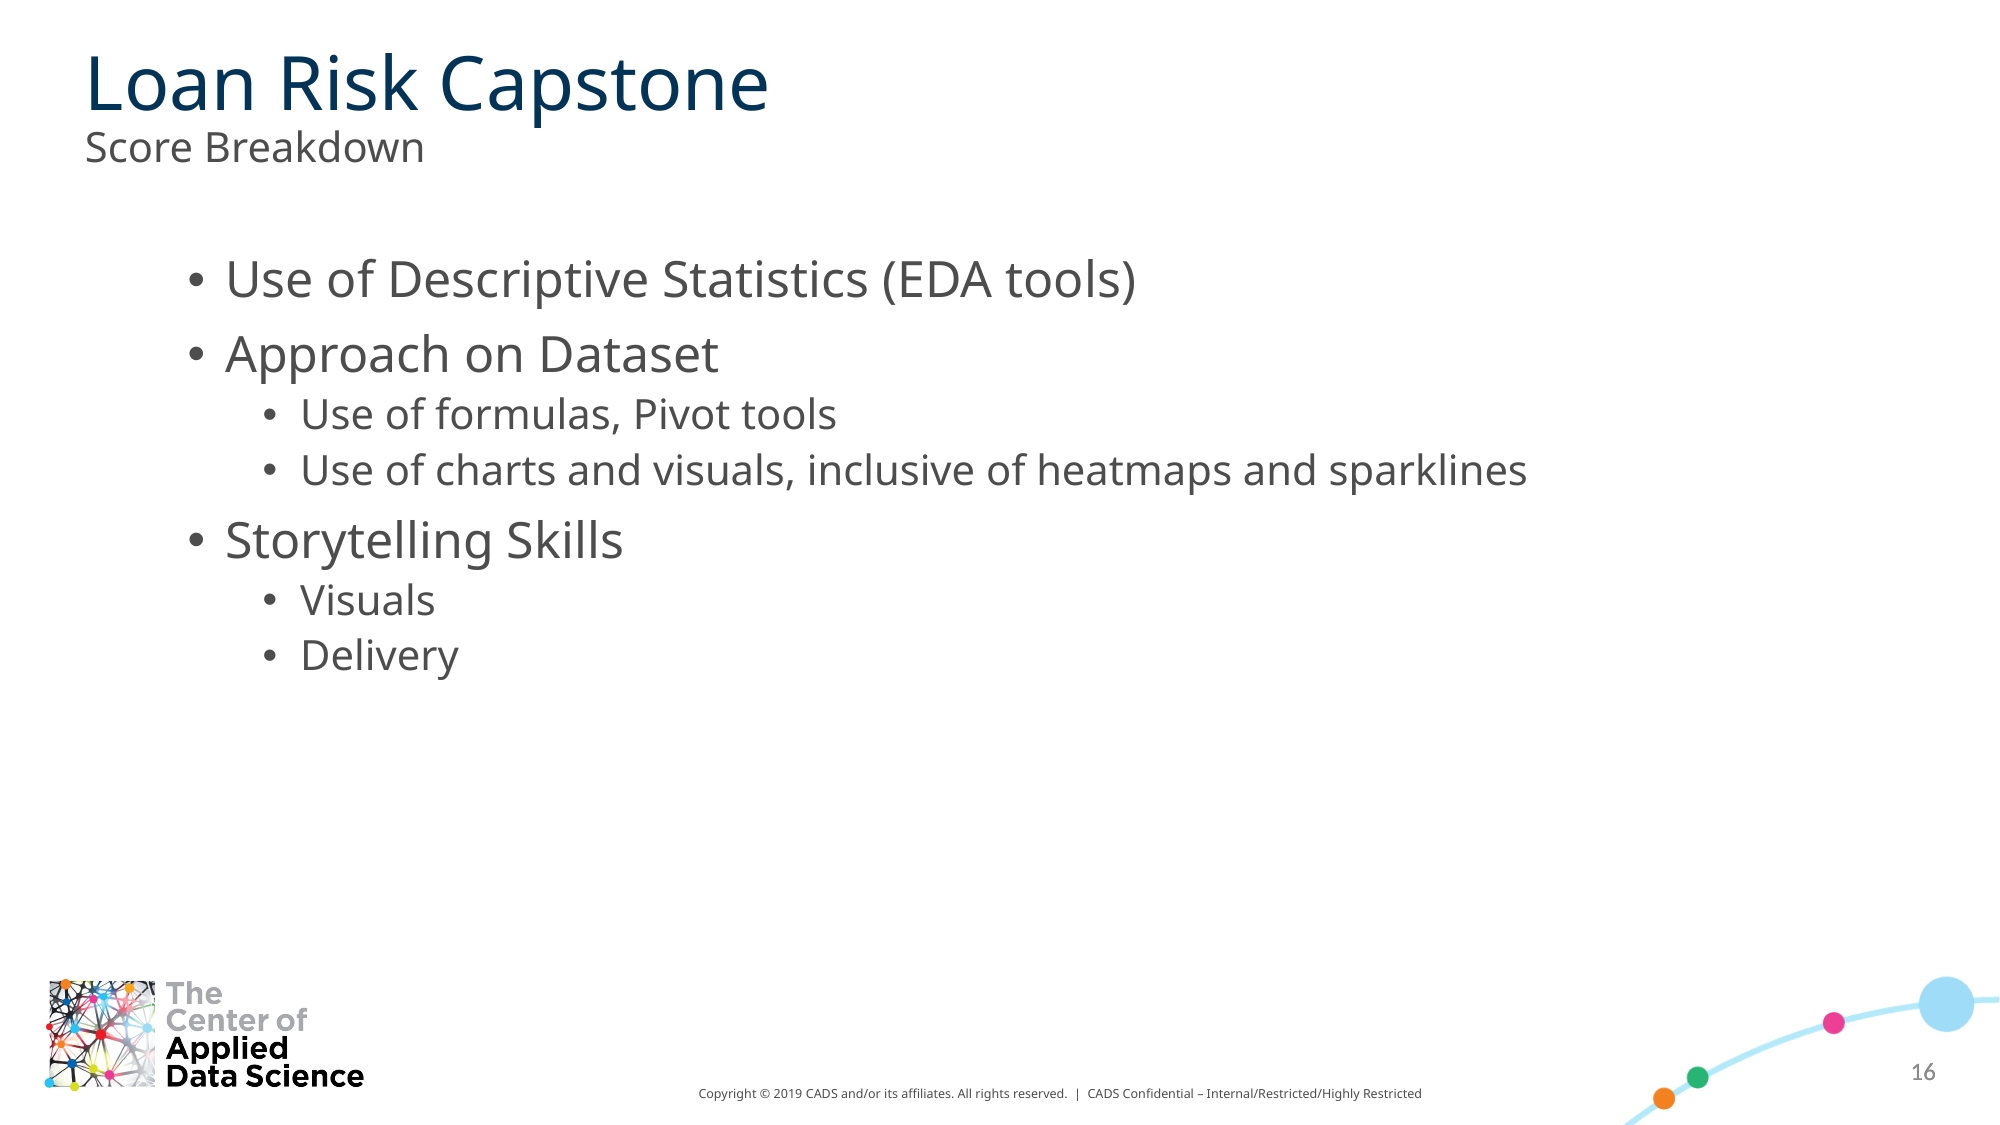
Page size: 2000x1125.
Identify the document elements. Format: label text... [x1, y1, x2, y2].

title Loan Risk Capstone Score Breakdown [70, 38, 2000, 248]
text_box Use of Descriptive Statistics (EDA tools) Approach on Dataset Use of formulas, Pivot tools Use of charts and visuals, inclusive of heatmaps and sparklines Storytelling Skills Visuals Delivery [173, 247, 1897, 1066]
picture [0, 947, 2000, 1125]
